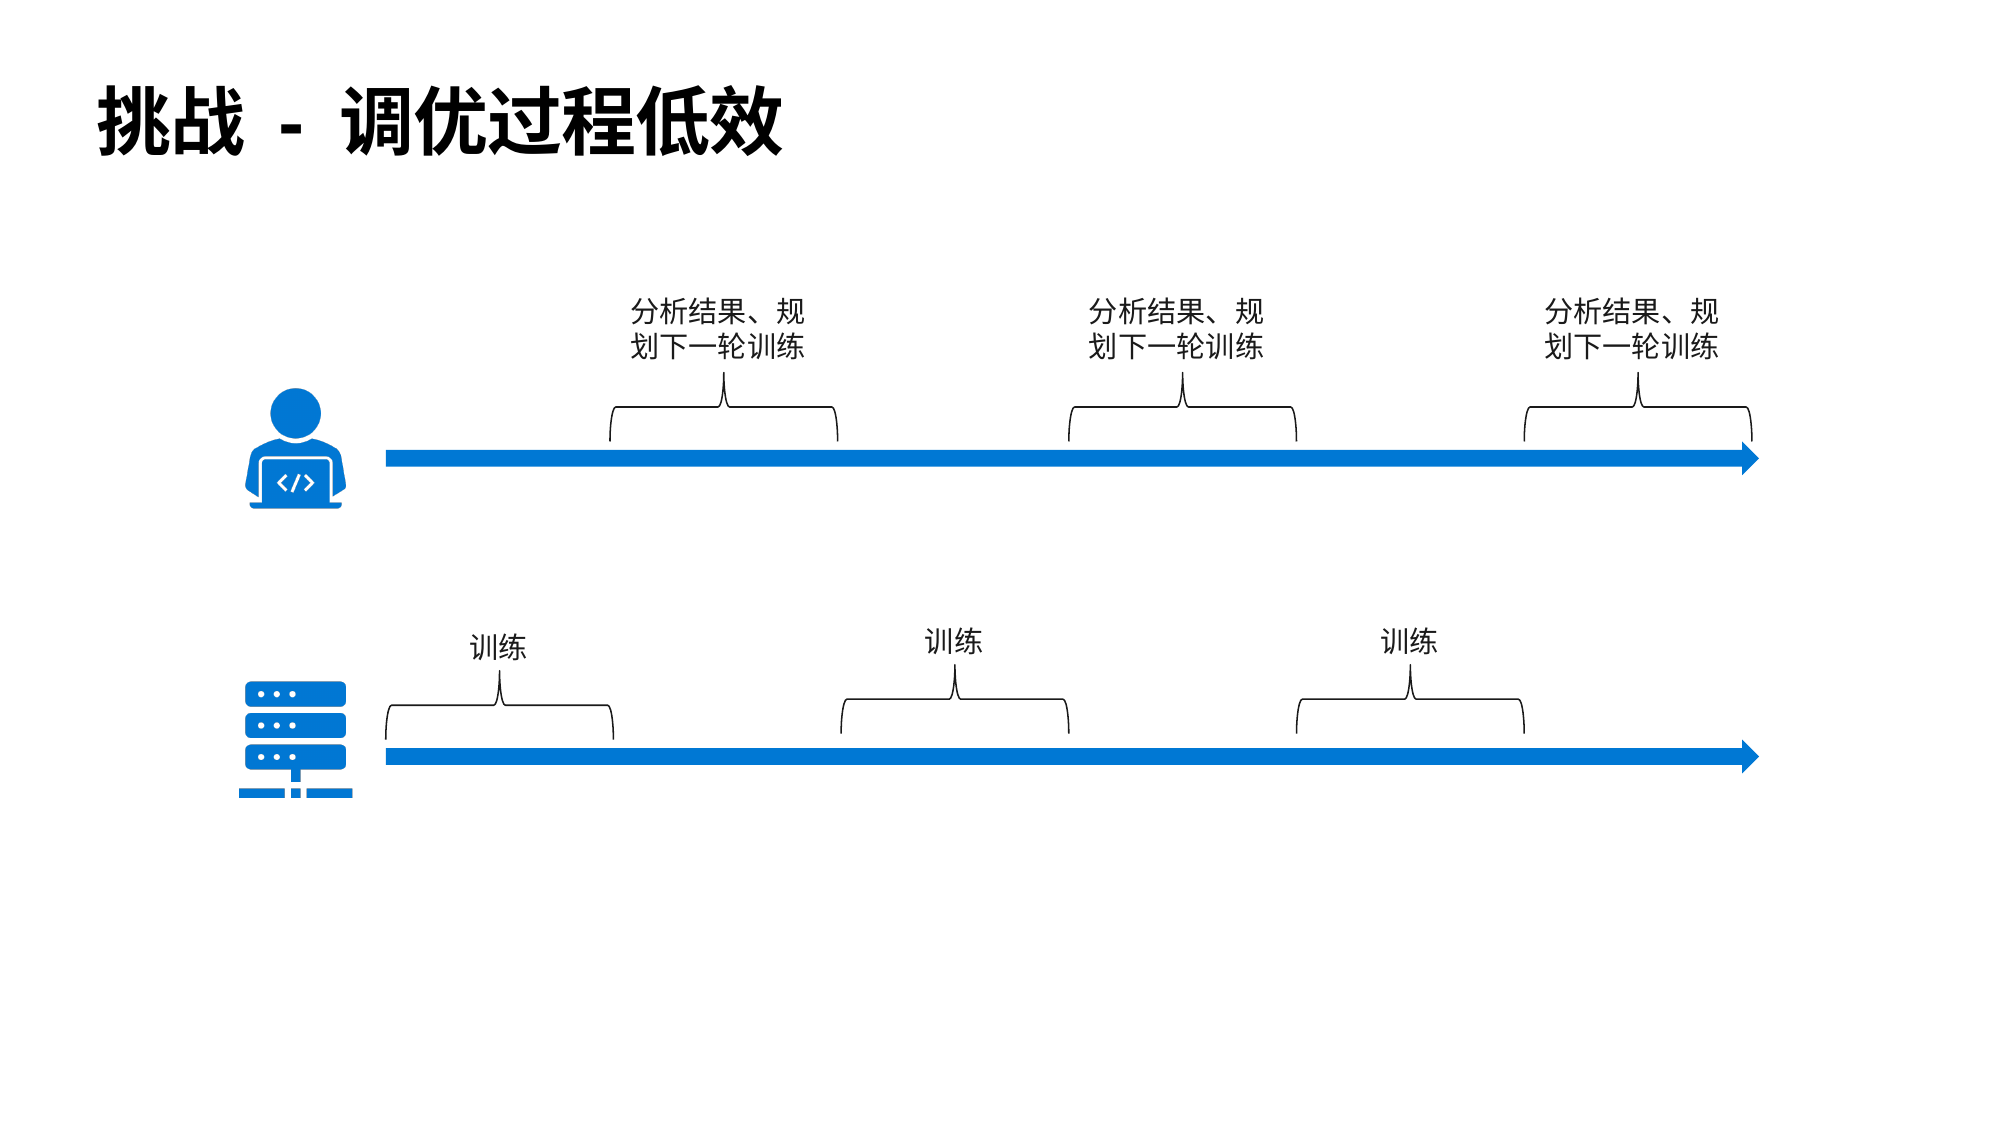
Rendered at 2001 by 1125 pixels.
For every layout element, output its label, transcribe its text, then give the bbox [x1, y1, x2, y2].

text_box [220, 292, 1760, 815]
title 挑战 - 调优过程低效 [96, 75, 1904, 166]
